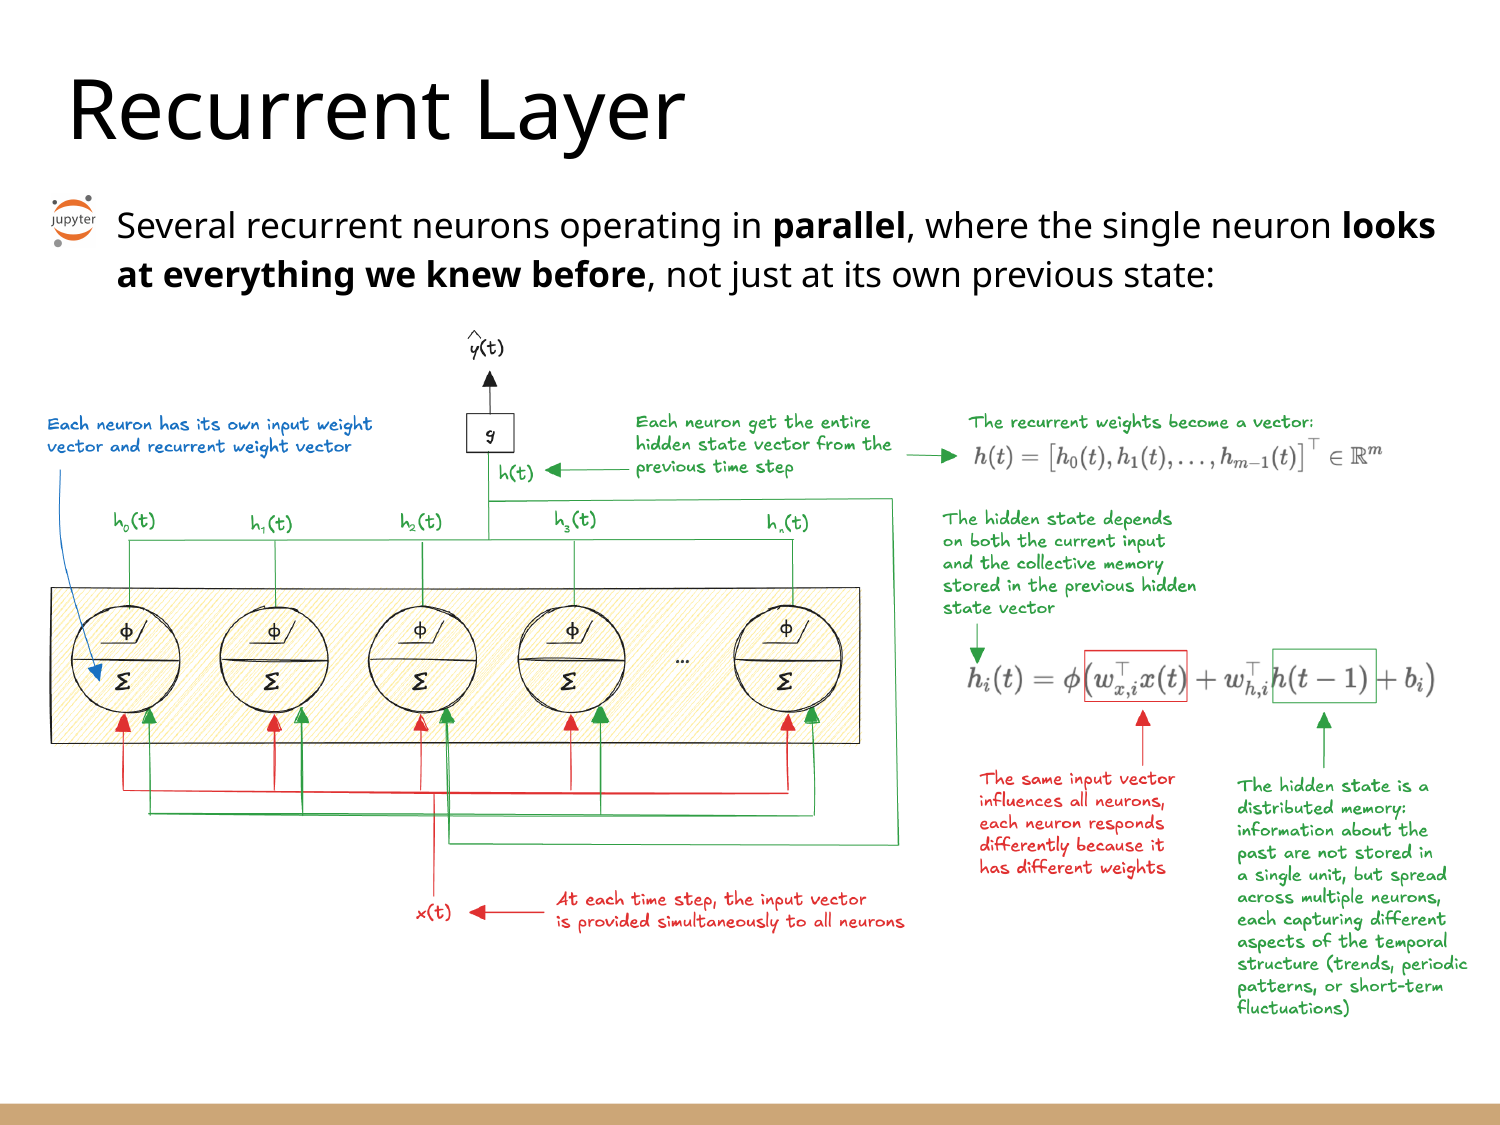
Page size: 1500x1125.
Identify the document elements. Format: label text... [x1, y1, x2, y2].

picture [50, 193, 96, 248]
list Several recurrent neurons operating in parallel, where the single neuron looks at everything we knew before, not just at its own previous state: [26, 181, 1474, 1088]
picture [36, 319, 1485, 1031]
title Recurrent Layer [51, 69, 1449, 172]
